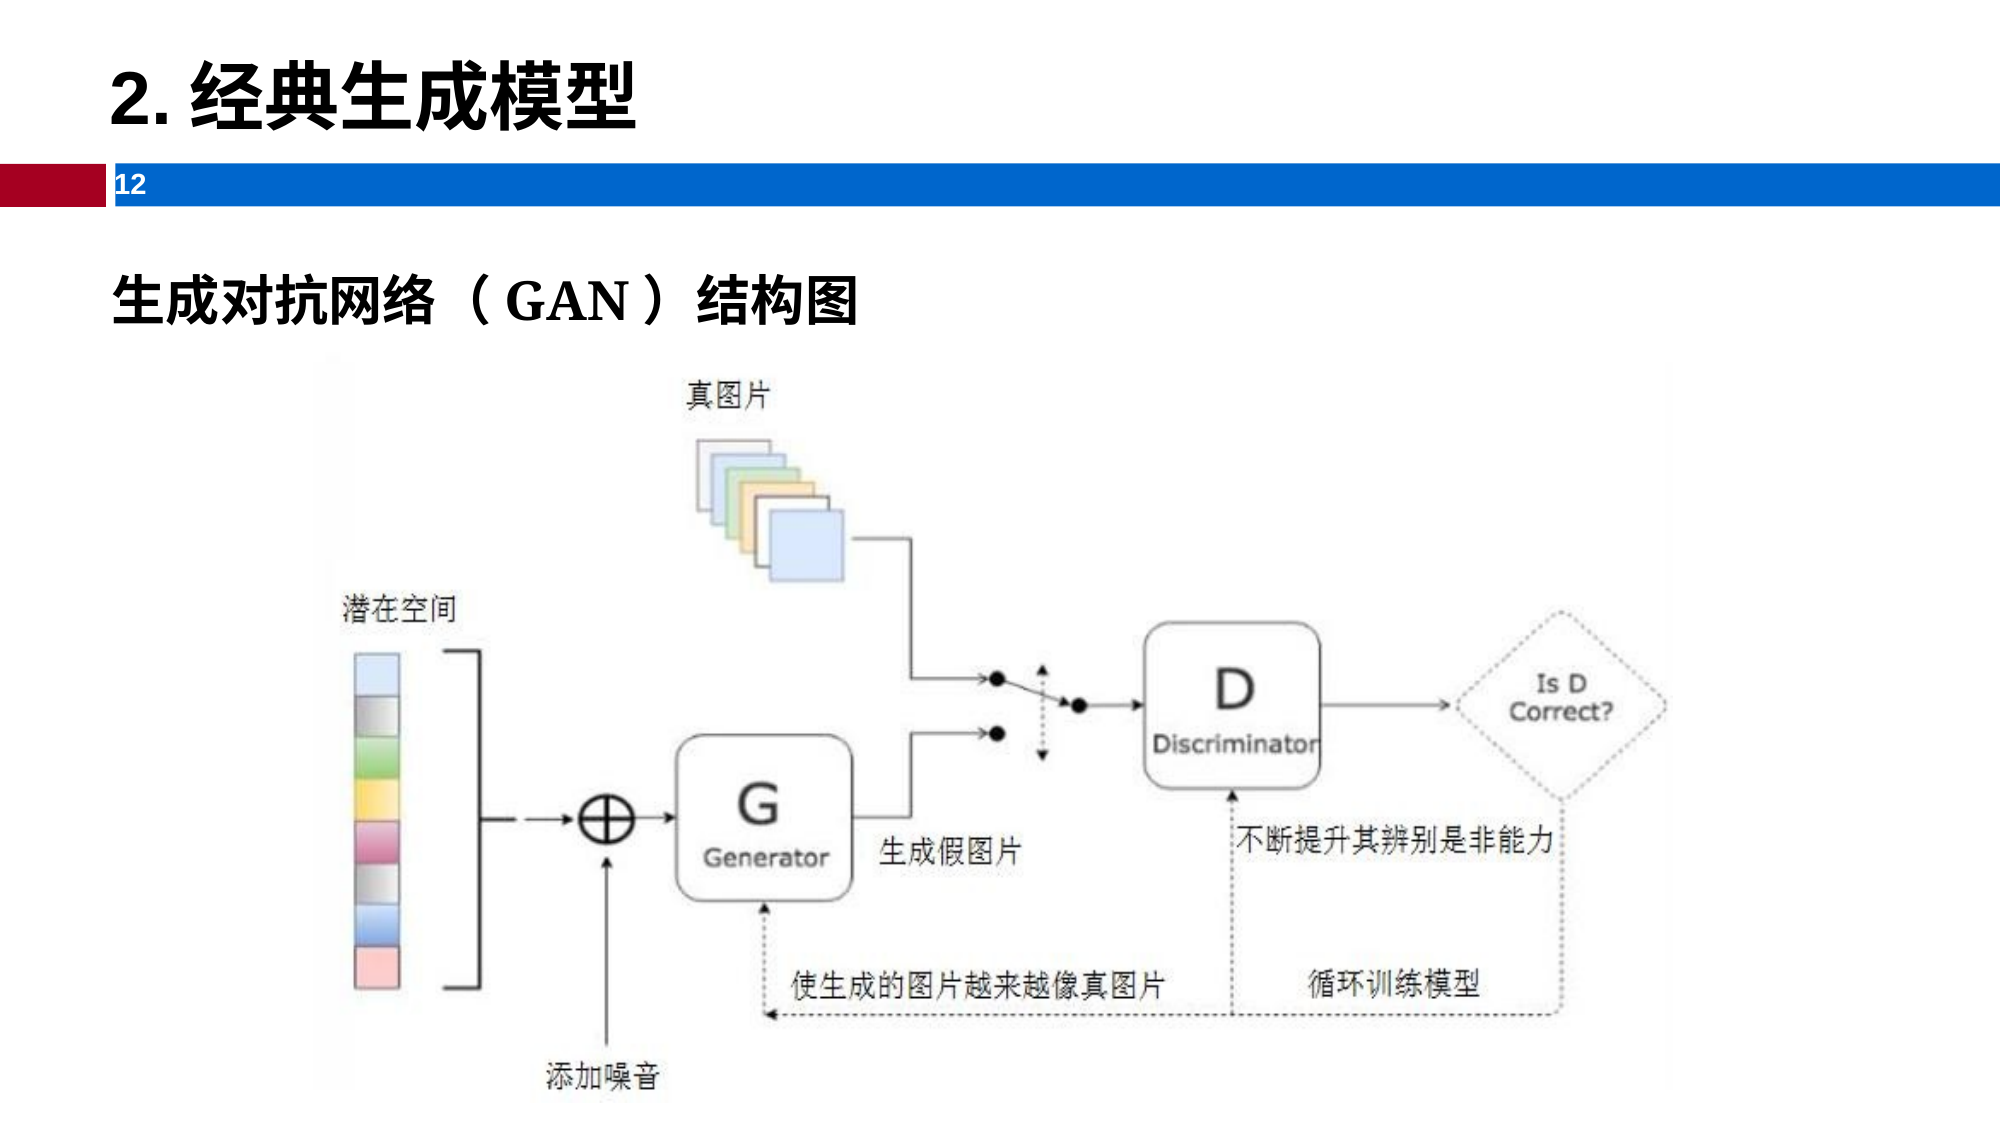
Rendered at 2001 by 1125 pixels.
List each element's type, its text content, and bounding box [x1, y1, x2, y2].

text_box 2.经典生成模型 [109, 49, 2000, 140]
picture [313, 348, 1673, 1103]
text_box 生成对抗网络（GAN）结构图 [109, 263, 886, 332]
